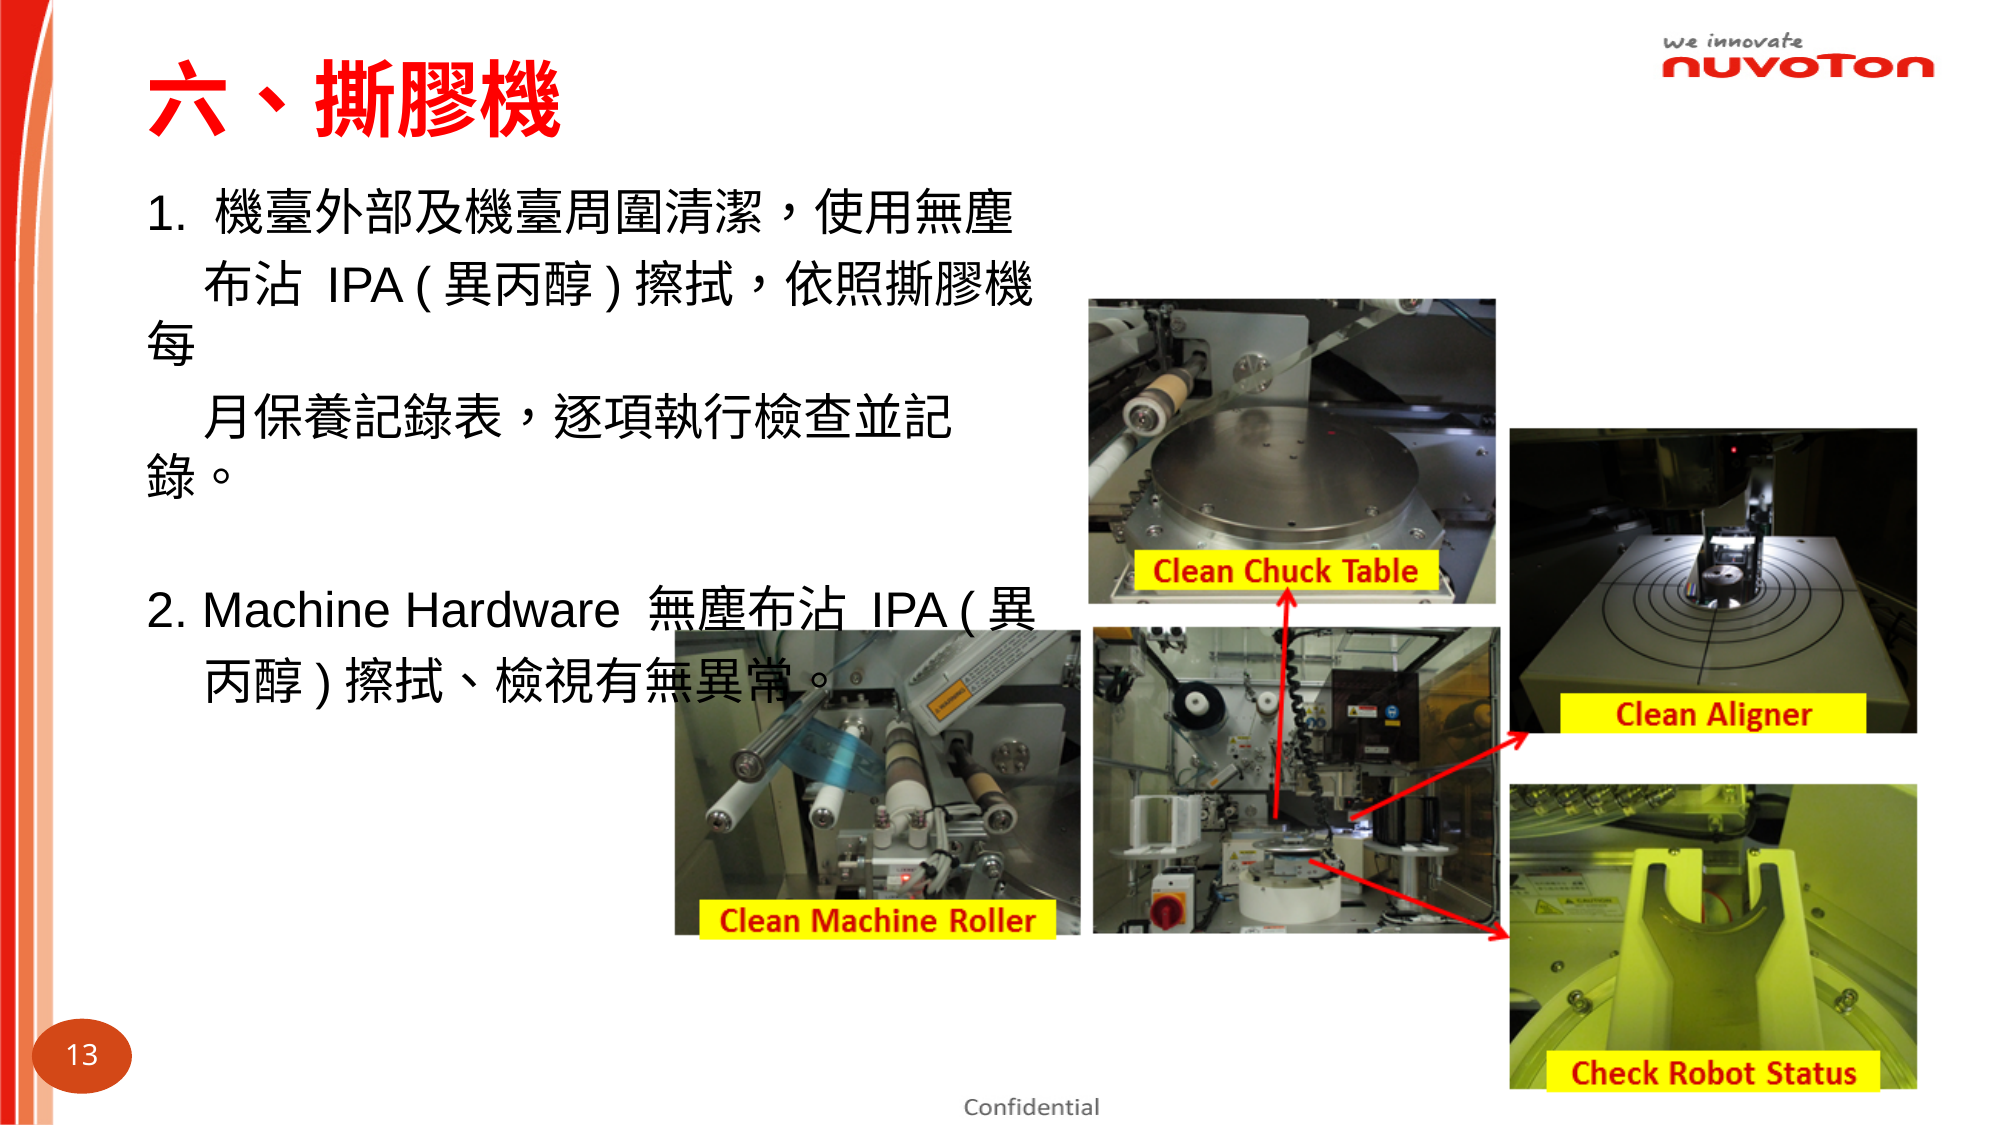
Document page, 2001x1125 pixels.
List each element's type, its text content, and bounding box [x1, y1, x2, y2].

picture [0, 0, 2000, 1125]
title 六、撕膠機 [131, 33, 1832, 162]
text_box 1. 機臺外部及機臺周圍清潔，使用無塵 布沾 IPA (異丙醇)擦拭，依照撕膠機每 月保養記錄表，逐項執行檢查並記錄。 2. Machine Hardware 無塵布沾 IPA (異 丙醇)擦拭、檢視有無異常。 [131, 172, 1065, 718]
slide_number 12 [31, 1018, 132, 1094]
